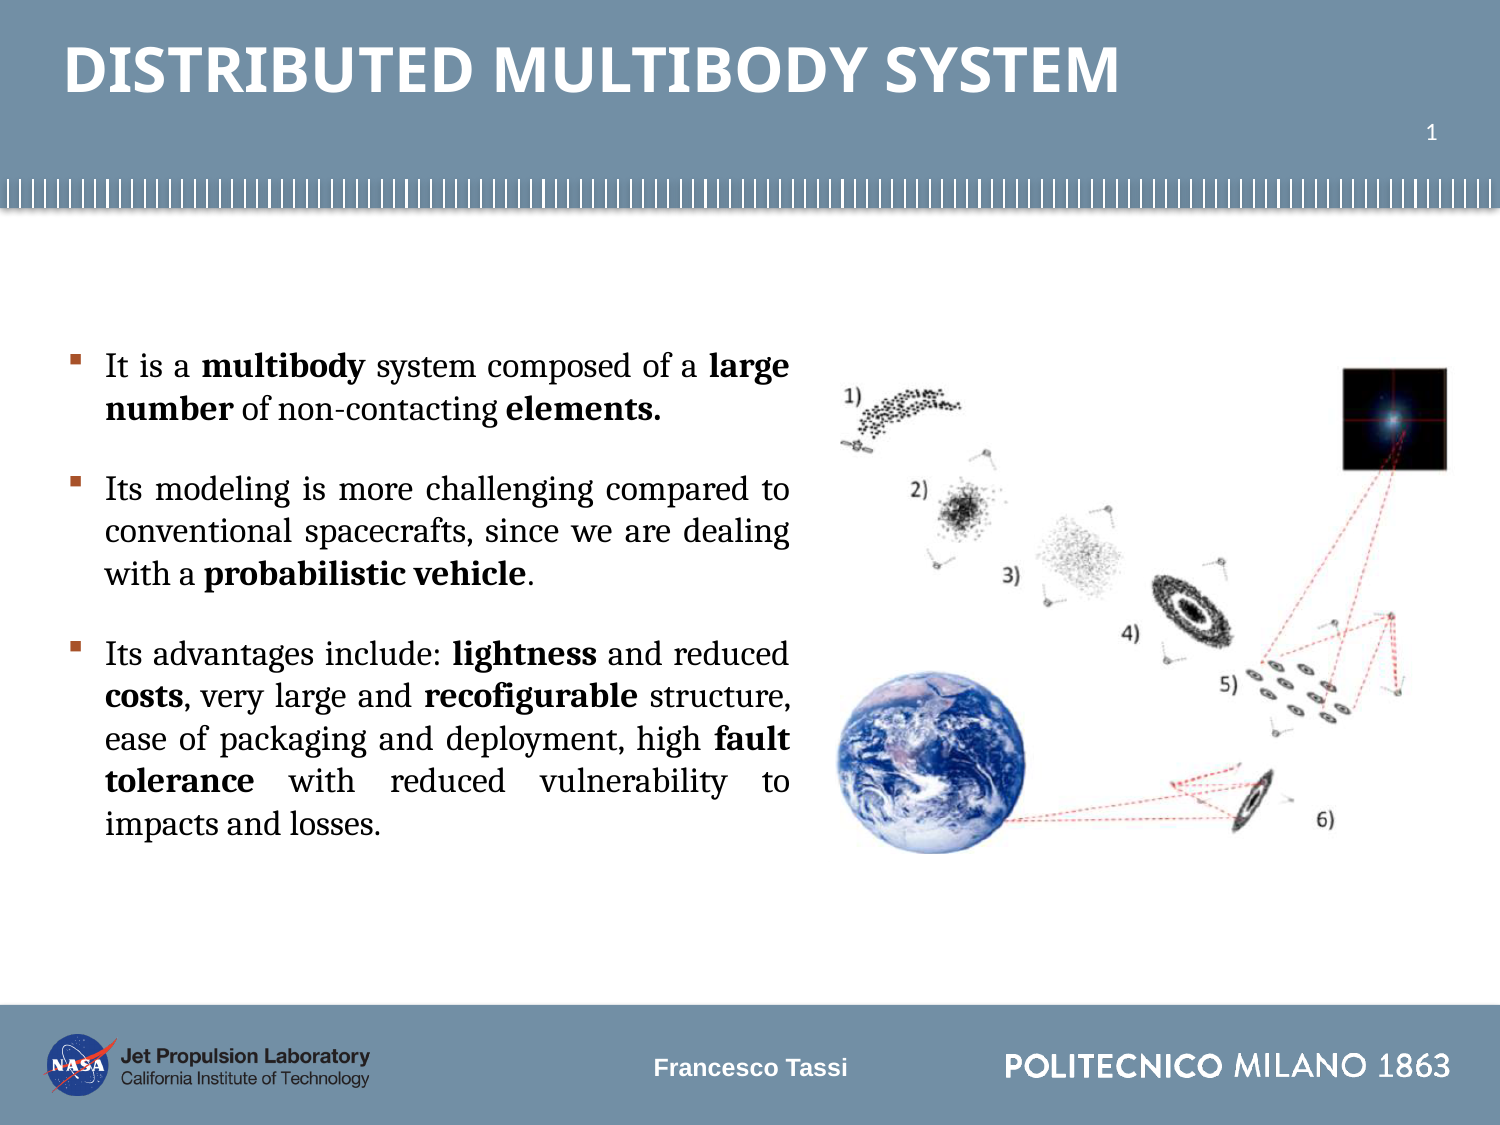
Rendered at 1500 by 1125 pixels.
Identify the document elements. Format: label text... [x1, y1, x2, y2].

picture [999, 1041, 1456, 1089]
picture [819, 334, 1456, 862]
picture [43, 1034, 370, 1096]
title DISTRIBUTED MULTIBODY SYSTEM [47, 22, 1455, 161]
text_box It is a multibody system composed of a large number of non-contacting elements. Its modeling is more challenging compared to conventional spacecrafts, since we are dealing with a probabilistic vehicle. Its advantages include: lightness and reduced costs, very large and recofigurable structure, ease of packaging and deployment, high fault tolerance with reduced vulnerability to impacts and losses. [45, 334, 806, 862]
slide_number 1 [1115, 100, 1453, 161]
